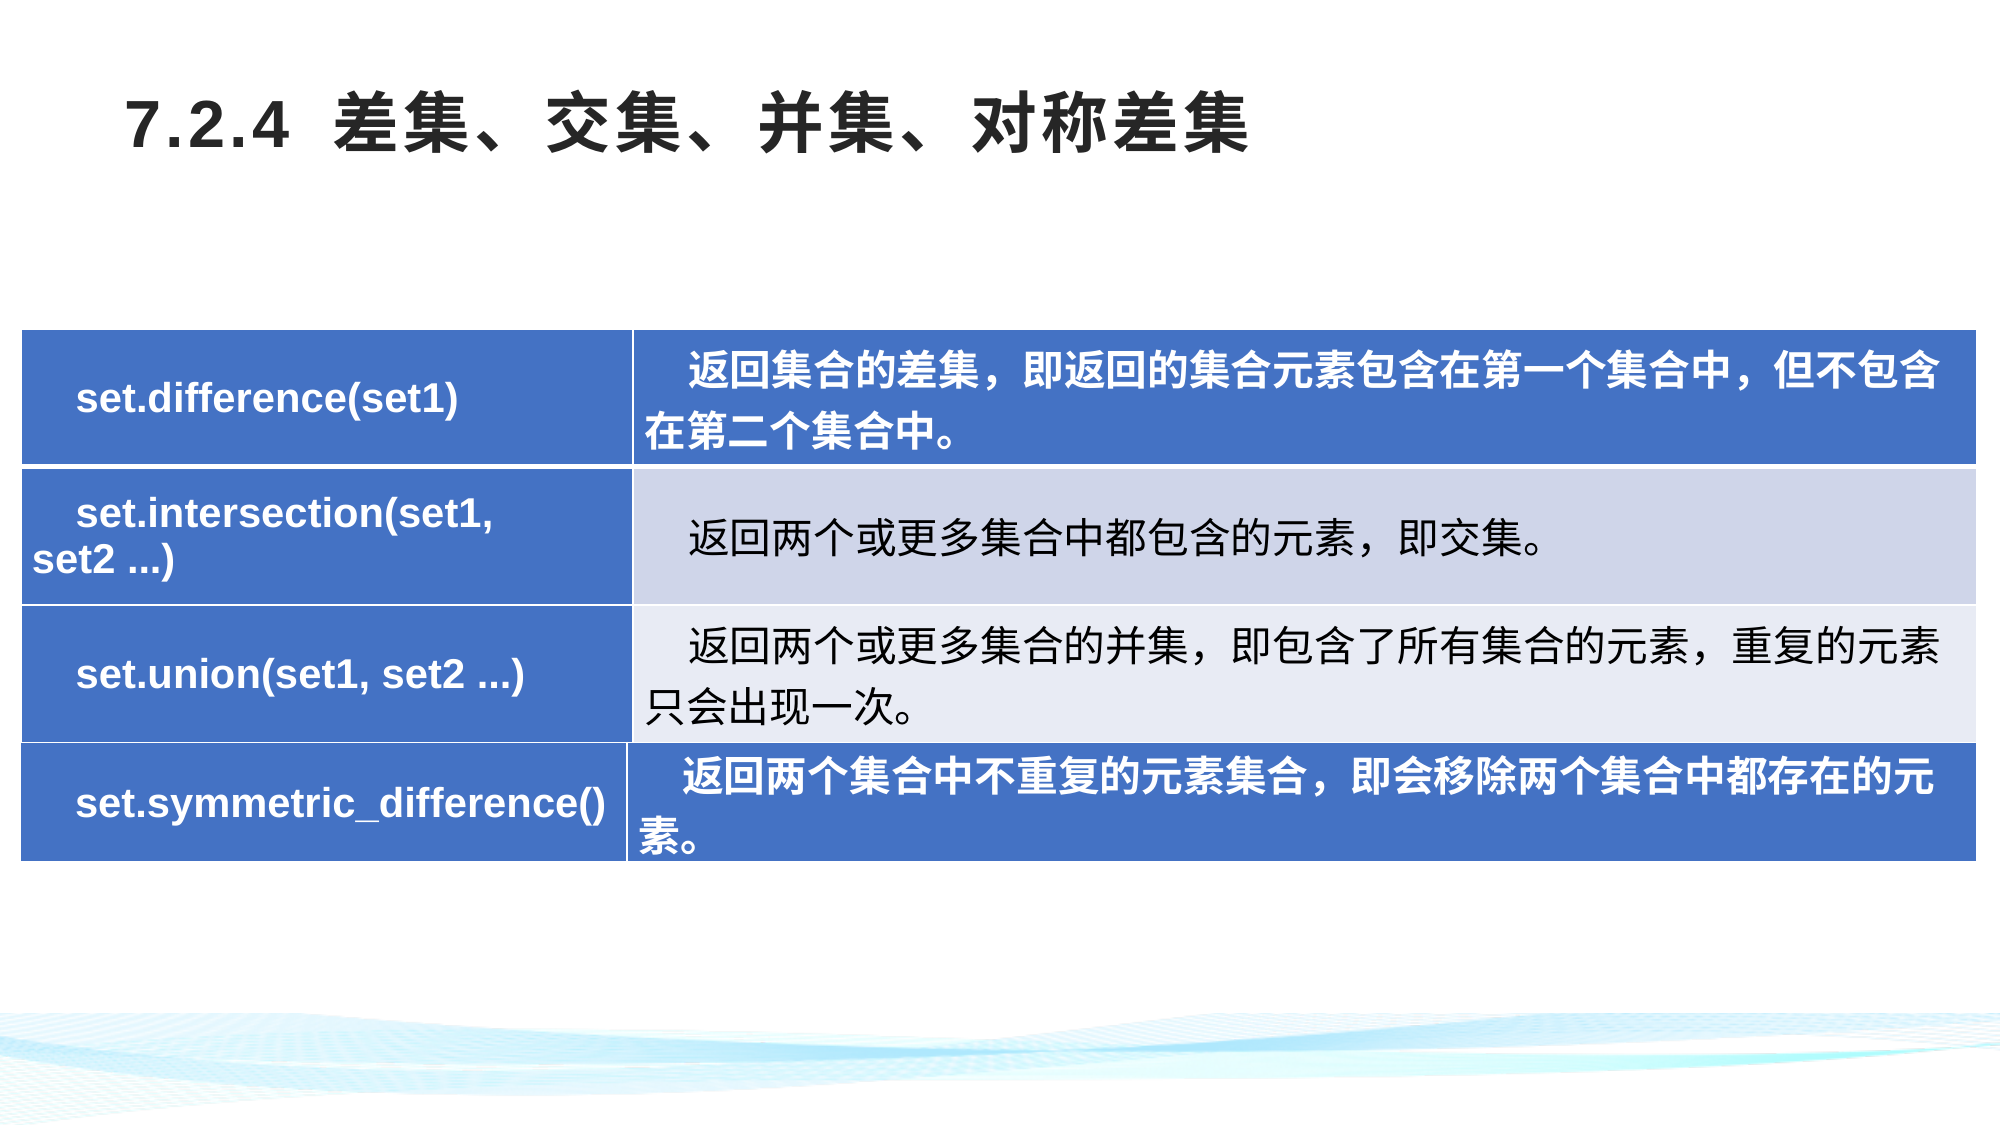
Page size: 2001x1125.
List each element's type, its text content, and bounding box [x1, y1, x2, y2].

table_header 返回集合的差集，即返回的集合元素包含在第一个集合中，但不包含在第二个集合中。 [634, 330, 1976, 464]
title 7.2.4 差集、交集、并集、对称差集 [109, 72, 1891, 191]
table_cell 返回两个或更多集合中都包含的元素，即交集。 [634, 469, 1976, 604]
table_header set.difference(set1) [22, 330, 632, 464]
slide_number [1412, 1041, 1856, 1094]
table_header set.symmetric_difference() [21, 743, 626, 861]
picture [0, 1013, 2000, 1125]
table_cell 返回两个或更多集合的并集，即包含了所有集合的元素，重复的元素只会出现一次。 [634, 606, 1976, 742]
table_header 返回两个集合中不重复的元素集合，即会移除两个集合中都存在的元素。 [628, 743, 1976, 861]
table_cell set.intersection(set1, set2 ...) [22, 469, 632, 604]
table_cell set.union(set1, set2 ...) [22, 606, 632, 742]
